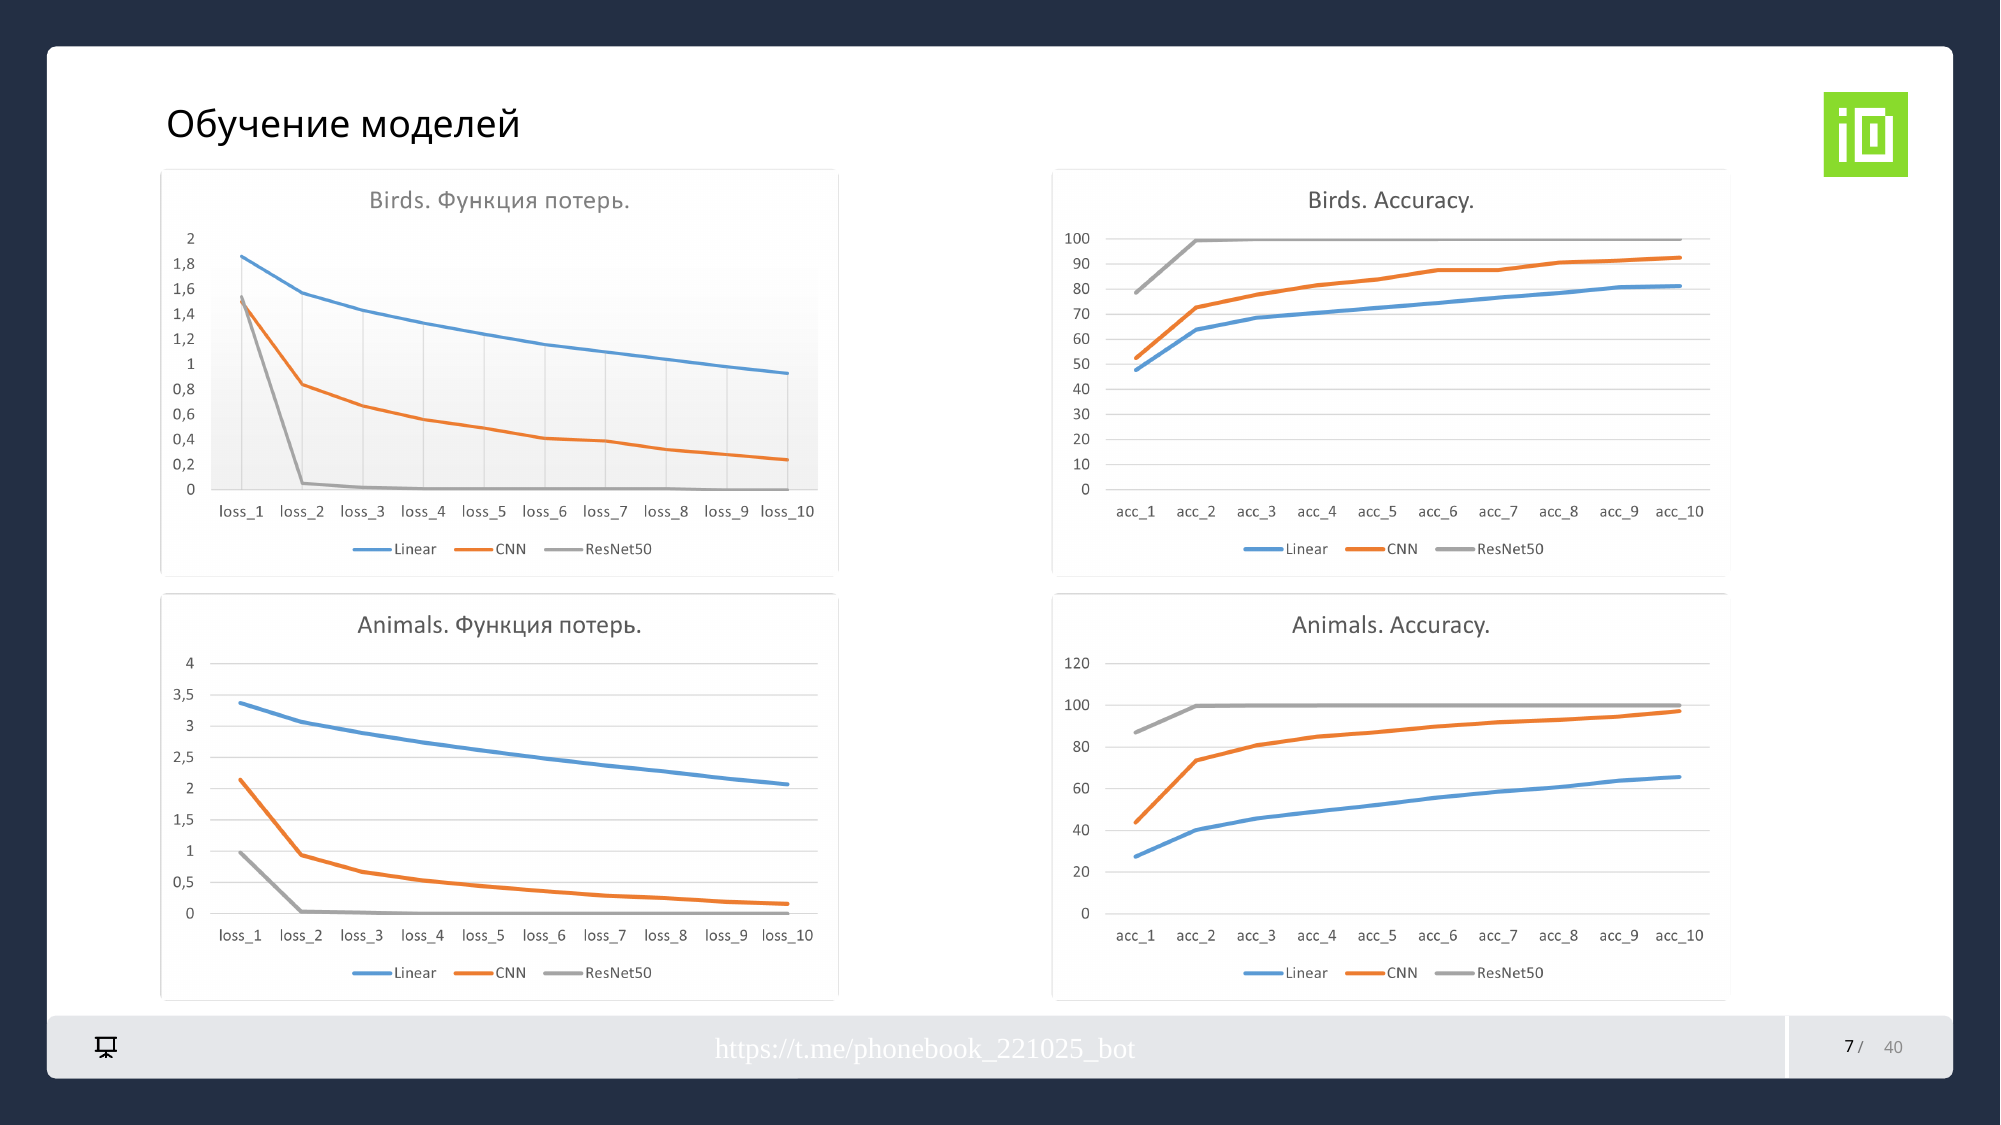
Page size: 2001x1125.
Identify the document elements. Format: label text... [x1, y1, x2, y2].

slide_number 7 [1805, 1025, 1870, 1069]
picture [1051, 168, 1731, 577]
list Обучение моделей [151, 98, 1052, 157]
picture [1822, 92, 1908, 177]
picture [1051, 593, 1731, 1001]
footer https://t.me/phonebook_221025_bot [119, 1025, 1731, 1069]
picture [160, 168, 839, 577]
slide_number 40 [1870, 1025, 1945, 1069]
picture [92, 1034, 119, 1060]
picture [160, 593, 839, 1001]
